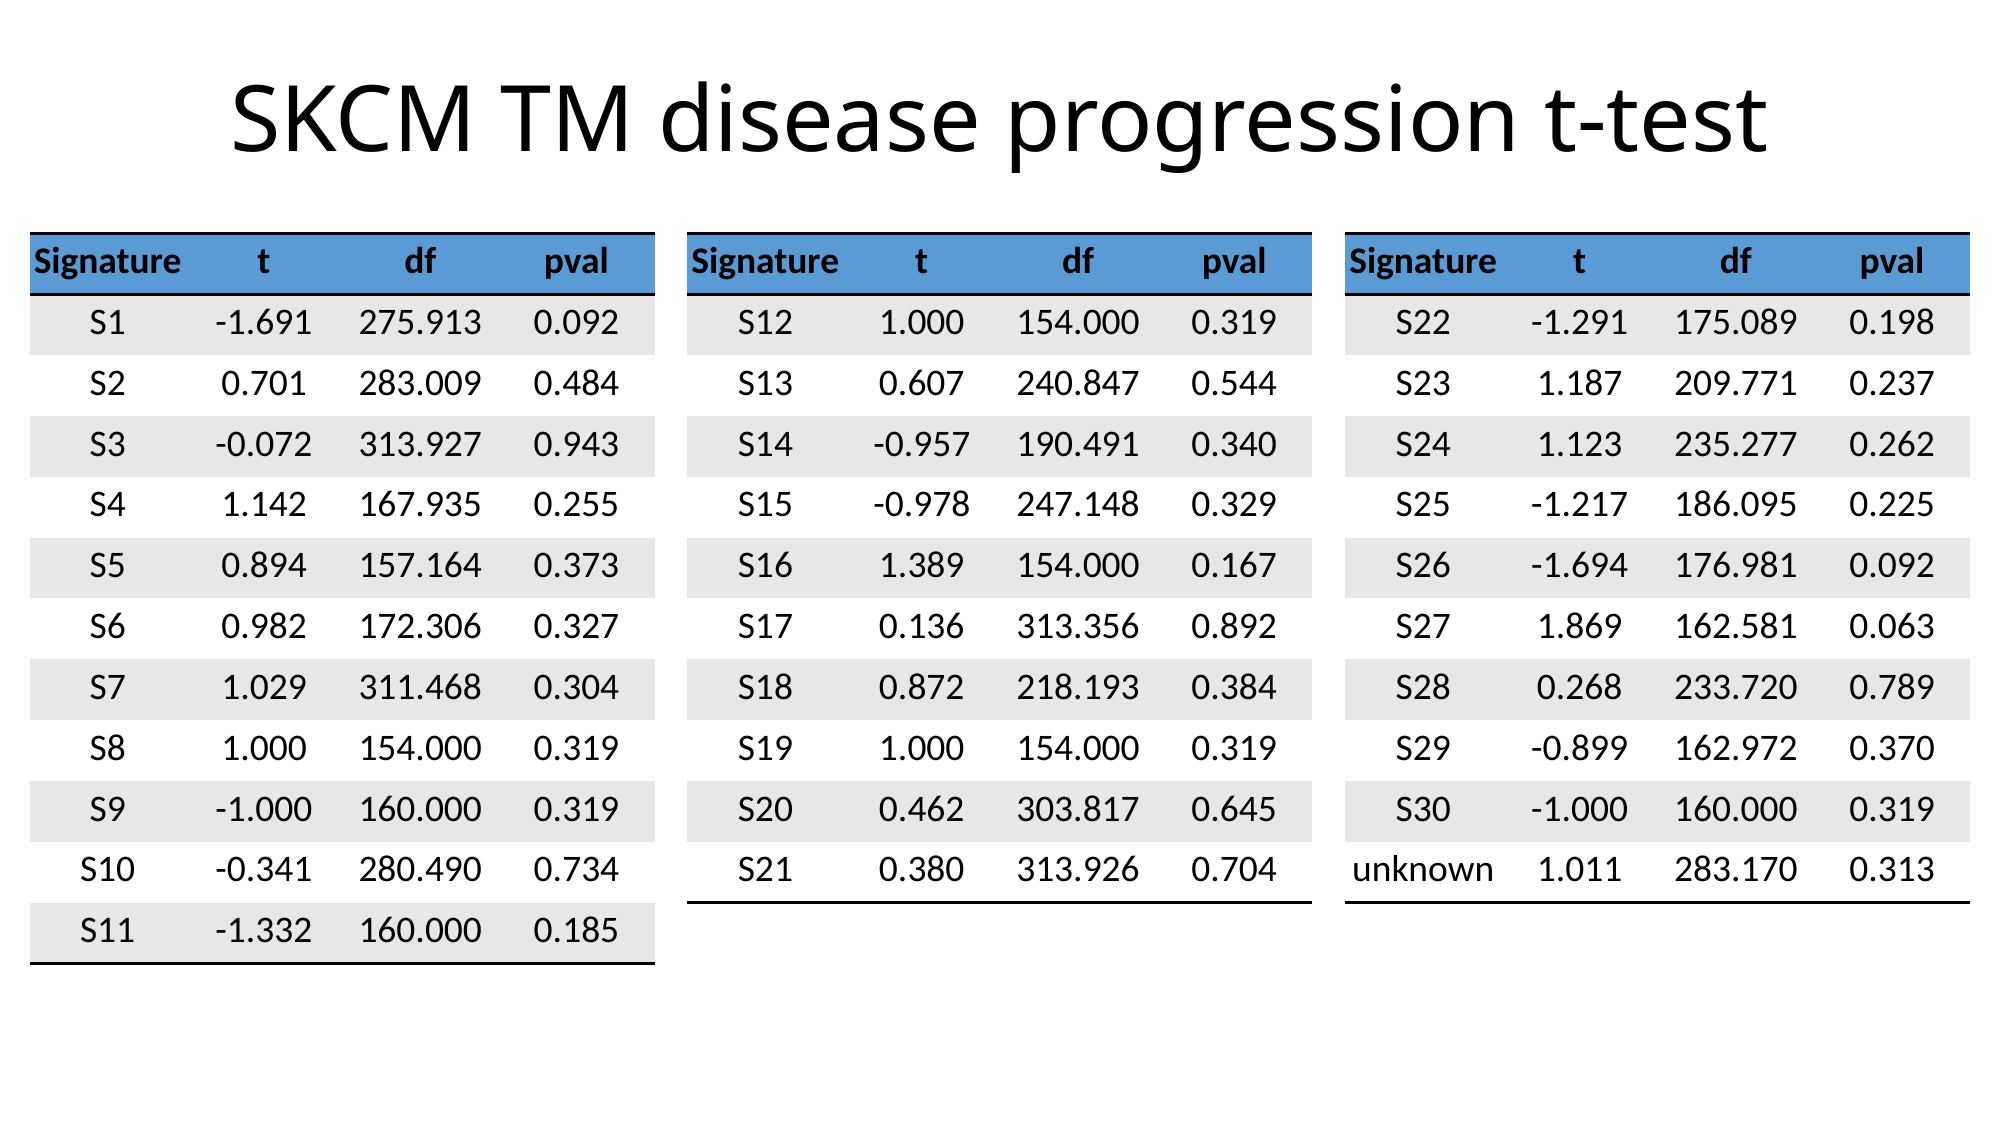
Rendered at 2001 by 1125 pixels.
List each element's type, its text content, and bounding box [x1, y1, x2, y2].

table_cell 0.319 [1156, 720, 1312, 781]
table_cell 0.380 [844, 842, 1000, 901]
table_cell 283.009 [342, 355, 498, 416]
table_cell S17 [687, 598, 844, 659]
table_cell 240.847 [1000, 355, 1156, 416]
table_header t [844, 235, 1000, 293]
table_cell 1.187 [1501, 355, 1658, 416]
table_cell -1.000 [186, 781, 342, 842]
table_cell 160.000 [342, 781, 498, 842]
table_cell 1.000 [844, 296, 1000, 355]
table_cell 167.935 [342, 477, 498, 538]
table_cell 0.894 [186, 538, 342, 598]
table_cell S25 [1345, 477, 1501, 538]
table_cell S11 [30, 903, 186, 962]
table_cell S6 [30, 598, 186, 659]
table_cell S29 [1345, 720, 1501, 781]
table_cell S1 [30, 296, 186, 355]
table_header pval [1814, 235, 1970, 293]
table_cell S21 [687, 842, 844, 901]
table_cell 0.262 [1814, 416, 1970, 477]
table_cell 218.193 [1000, 659, 1156, 720]
table_cell 162.972 [1658, 720, 1814, 781]
table_cell 0.384 [1156, 659, 1312, 720]
table_cell 0.167 [1156, 538, 1312, 598]
table_cell 0.329 [1156, 477, 1312, 538]
table_cell S27 [1345, 598, 1501, 659]
table_cell -1.332 [186, 903, 342, 962]
table_cell -0.072 [186, 416, 342, 477]
table_cell S19 [687, 720, 844, 781]
table_cell S4 [30, 477, 186, 538]
table_cell unknown [1345, 842, 1501, 901]
table_cell 190.491 [1000, 416, 1156, 477]
table_cell 0.255 [498, 477, 655, 538]
table_cell 0.607 [844, 355, 1000, 416]
table_cell 154.000 [342, 720, 498, 781]
table_header Signature [687, 235, 844, 293]
table_cell -1.000 [1501, 781, 1658, 842]
table_cell -0.978 [844, 477, 1000, 538]
table_cell 283.170 [1658, 842, 1814, 901]
table_cell S15 [687, 477, 844, 538]
table_cell -1.217 [1501, 477, 1658, 538]
table_cell 275.913 [342, 296, 498, 355]
table_cell S8 [30, 720, 186, 781]
table_cell 0.872 [844, 659, 1000, 720]
table_header df [1000, 235, 1156, 293]
table_cell S22 [1345, 296, 1501, 355]
table_cell 154.000 [1000, 720, 1156, 781]
table_cell 0.319 [1814, 781, 1970, 842]
table_header Signature [1345, 235, 1501, 293]
table_cell 0.304 [498, 659, 655, 720]
table_cell S14 [687, 416, 844, 477]
table_cell 0.136 [844, 598, 1000, 659]
table_cell 235.277 [1658, 416, 1814, 477]
table_cell 0.701 [186, 355, 342, 416]
table_cell -1.291 [1501, 296, 1658, 355]
table_cell 233.720 [1658, 659, 1814, 720]
table_cell S23 [1345, 355, 1501, 416]
table_cell 0.185 [498, 903, 655, 962]
table_cell 311.468 [342, 659, 498, 720]
table_cell S16 [687, 538, 844, 598]
table_cell 1.000 [186, 720, 342, 781]
title SKCM TM disease progression t-test [137, 59, 1863, 185]
table_cell S13 [687, 355, 844, 416]
table_cell 160.000 [1658, 781, 1814, 842]
table_cell 175.089 [1658, 296, 1814, 355]
table_cell S18 [687, 659, 844, 720]
table_cell 1.123 [1501, 416, 1658, 477]
table_cell 0.892 [1156, 598, 1312, 659]
table_header t [186, 235, 342, 293]
table_cell 1.389 [844, 538, 1000, 598]
table_cell 0.063 [1814, 598, 1970, 659]
table_cell -0.899 [1501, 720, 1658, 781]
table_cell S24 [1345, 416, 1501, 477]
table_header Signature [30, 235, 186, 293]
table_cell 303.817 [1000, 781, 1156, 842]
table_cell 0.327 [498, 598, 655, 659]
table_cell 0.198 [1814, 296, 1970, 355]
table_cell S10 [30, 842, 186, 903]
table_cell 162.581 [1658, 598, 1814, 659]
table_cell S20 [687, 781, 844, 842]
table_header t [1501, 235, 1658, 293]
table_cell 1.029 [186, 659, 342, 720]
table_cell -0.341 [186, 842, 342, 903]
table_cell S5 [30, 538, 186, 598]
table_cell 160.000 [342, 903, 498, 962]
table_cell 0.370 [1814, 720, 1970, 781]
table_cell 0.645 [1156, 781, 1312, 842]
table_cell 157.164 [342, 538, 498, 598]
table_cell 0.462 [844, 781, 1000, 842]
table_header pval [498, 235, 655, 293]
table_cell 0.319 [1156, 296, 1312, 355]
table_cell 0.092 [1814, 538, 1970, 598]
table_cell 0.943 [498, 416, 655, 477]
table_cell -1.694 [1501, 538, 1658, 598]
table_cell 1.869 [1501, 598, 1658, 659]
table_cell 0.268 [1501, 659, 1658, 720]
table_cell 1.011 [1501, 842, 1658, 901]
table_cell 154.000 [1000, 538, 1156, 598]
table_header df [1658, 235, 1814, 293]
table_cell S2 [30, 355, 186, 416]
table_cell -0.957 [844, 416, 1000, 477]
table_cell 313.926 [1000, 842, 1156, 901]
table_cell 0.982 [186, 598, 342, 659]
table_cell 0.544 [1156, 355, 1312, 416]
table_cell 313.356 [1000, 598, 1156, 659]
table_cell 0.373 [498, 538, 655, 598]
table_cell S28 [1345, 659, 1501, 720]
table_cell S30 [1345, 781, 1501, 842]
table_cell 1.142 [186, 477, 342, 538]
table_cell 0.734 [498, 842, 655, 903]
table_cell 209.771 [1658, 355, 1814, 416]
table_cell 0.092 [498, 296, 655, 355]
table_cell 172.306 [342, 598, 498, 659]
table_cell 0.704 [1156, 842, 1312, 901]
table_cell 280.490 [342, 842, 498, 903]
table_cell 0.789 [1814, 659, 1970, 720]
table_cell 247.148 [1000, 477, 1156, 538]
table_cell 0.484 [498, 355, 655, 416]
table_cell 1.000 [844, 720, 1000, 781]
table_cell 0.237 [1814, 355, 1970, 416]
table_cell 186.095 [1658, 477, 1814, 538]
table_cell 0.319 [498, 781, 655, 842]
table_header df [342, 235, 498, 293]
table_cell S26 [1345, 538, 1501, 598]
table_cell 313.927 [342, 416, 498, 477]
table_cell -1.691 [186, 296, 342, 355]
table_cell 0.225 [1814, 477, 1970, 538]
table_cell 0.319 [498, 720, 655, 781]
table_header pval [1156, 235, 1312, 293]
table_cell S7 [30, 659, 186, 720]
table_cell 0.340 [1156, 416, 1312, 477]
table_cell S3 [30, 416, 186, 477]
table_cell S9 [30, 781, 186, 842]
table_cell 176.981 [1658, 538, 1814, 598]
table_cell S12 [687, 296, 844, 355]
table_cell 0.313 [1814, 842, 1970, 901]
table_cell 154.000 [1000, 296, 1156, 355]
